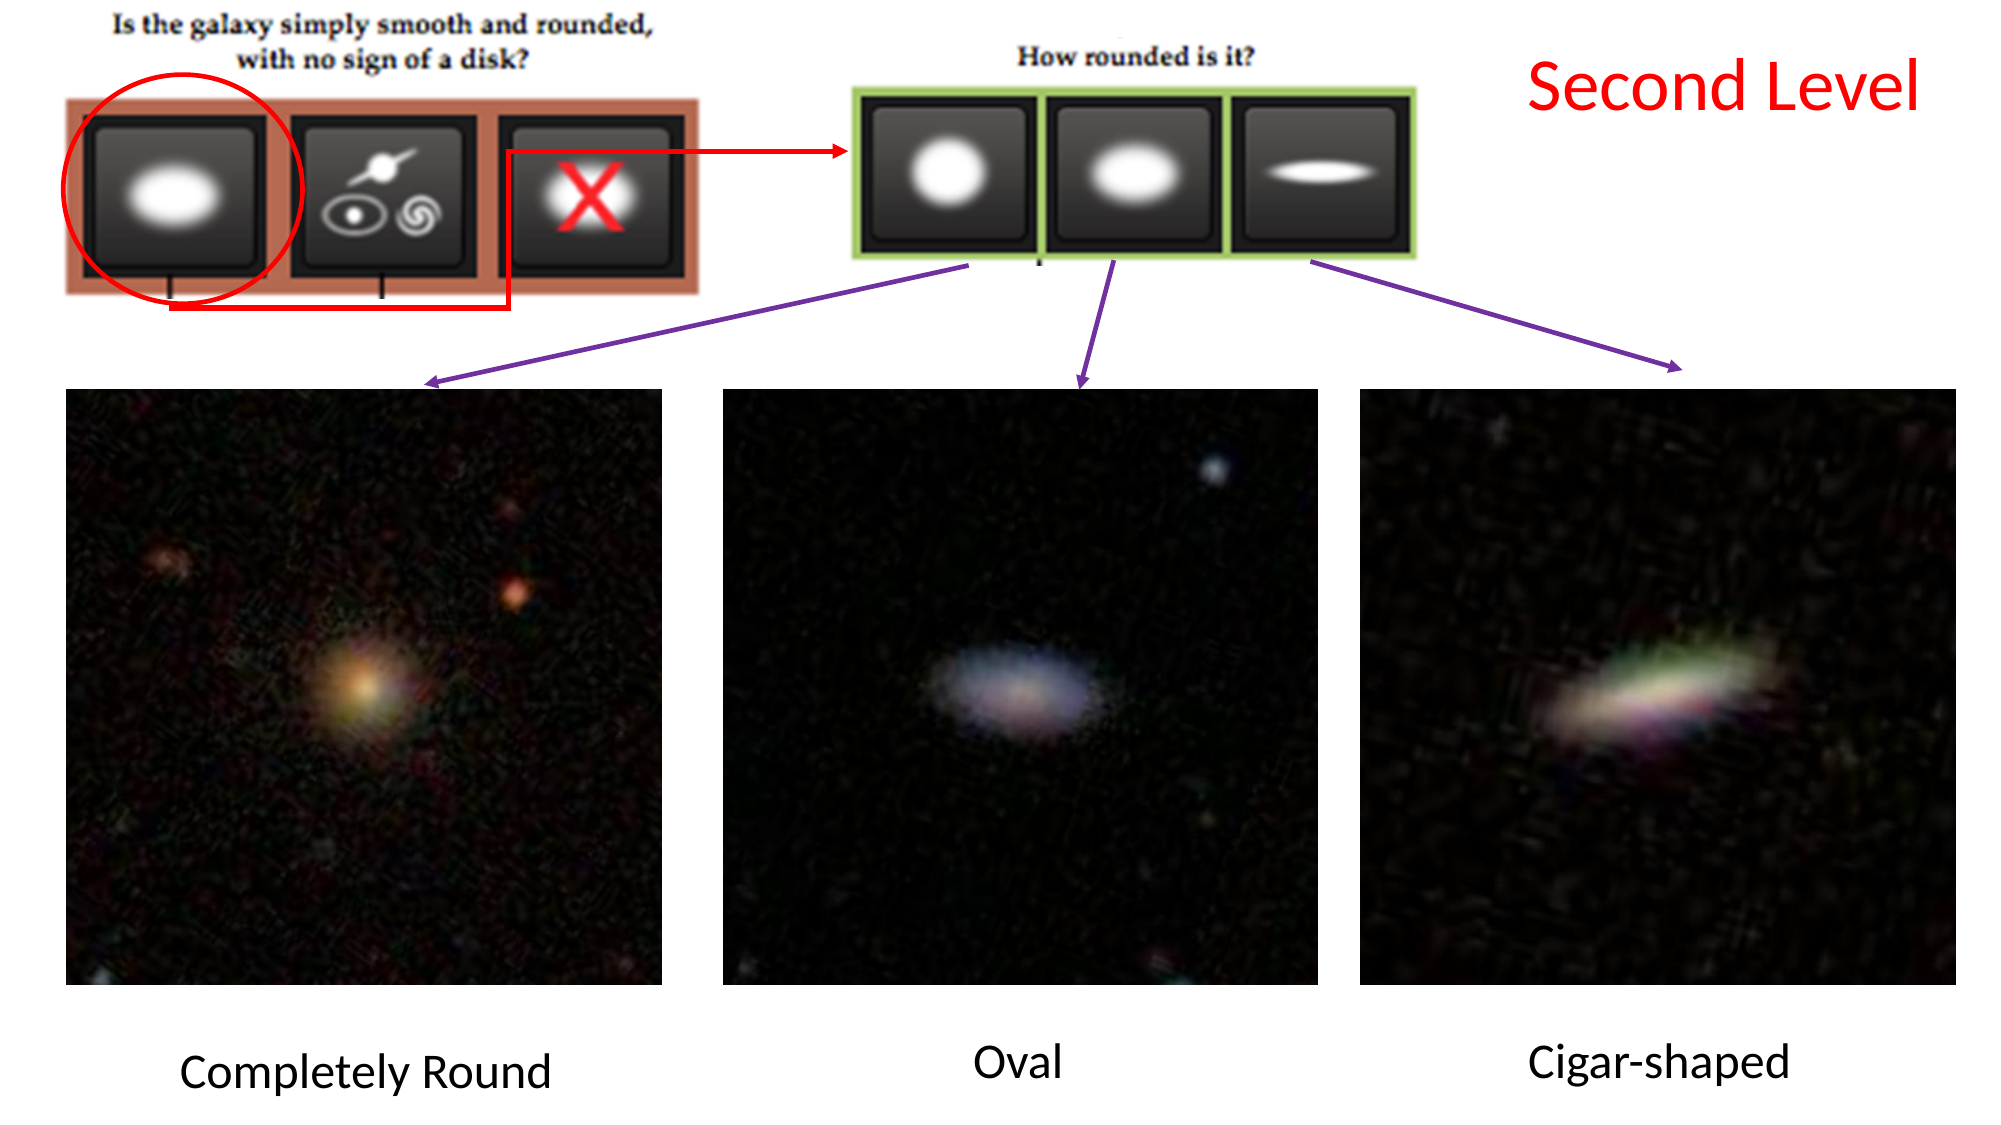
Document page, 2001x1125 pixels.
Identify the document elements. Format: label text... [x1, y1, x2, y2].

text_box Completely Round [164, 1031, 568, 1106]
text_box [1079, 260, 1114, 390]
text_box Oval [958, 1021, 1079, 1096]
text_box [145, 299, 168, 304]
picture [848, 36, 1431, 266]
text_box Second Level [1513, 27, 1938, 133]
picture [1360, 389, 1956, 985]
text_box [423, 265, 969, 385]
text_box Cigar-shaped [1513, 1021, 1807, 1096]
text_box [1310, 261, 1683, 371]
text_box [168, 151, 849, 308]
picture [723, 389, 1318, 985]
picture [66, 389, 662, 985]
picture [57, 0, 704, 299]
